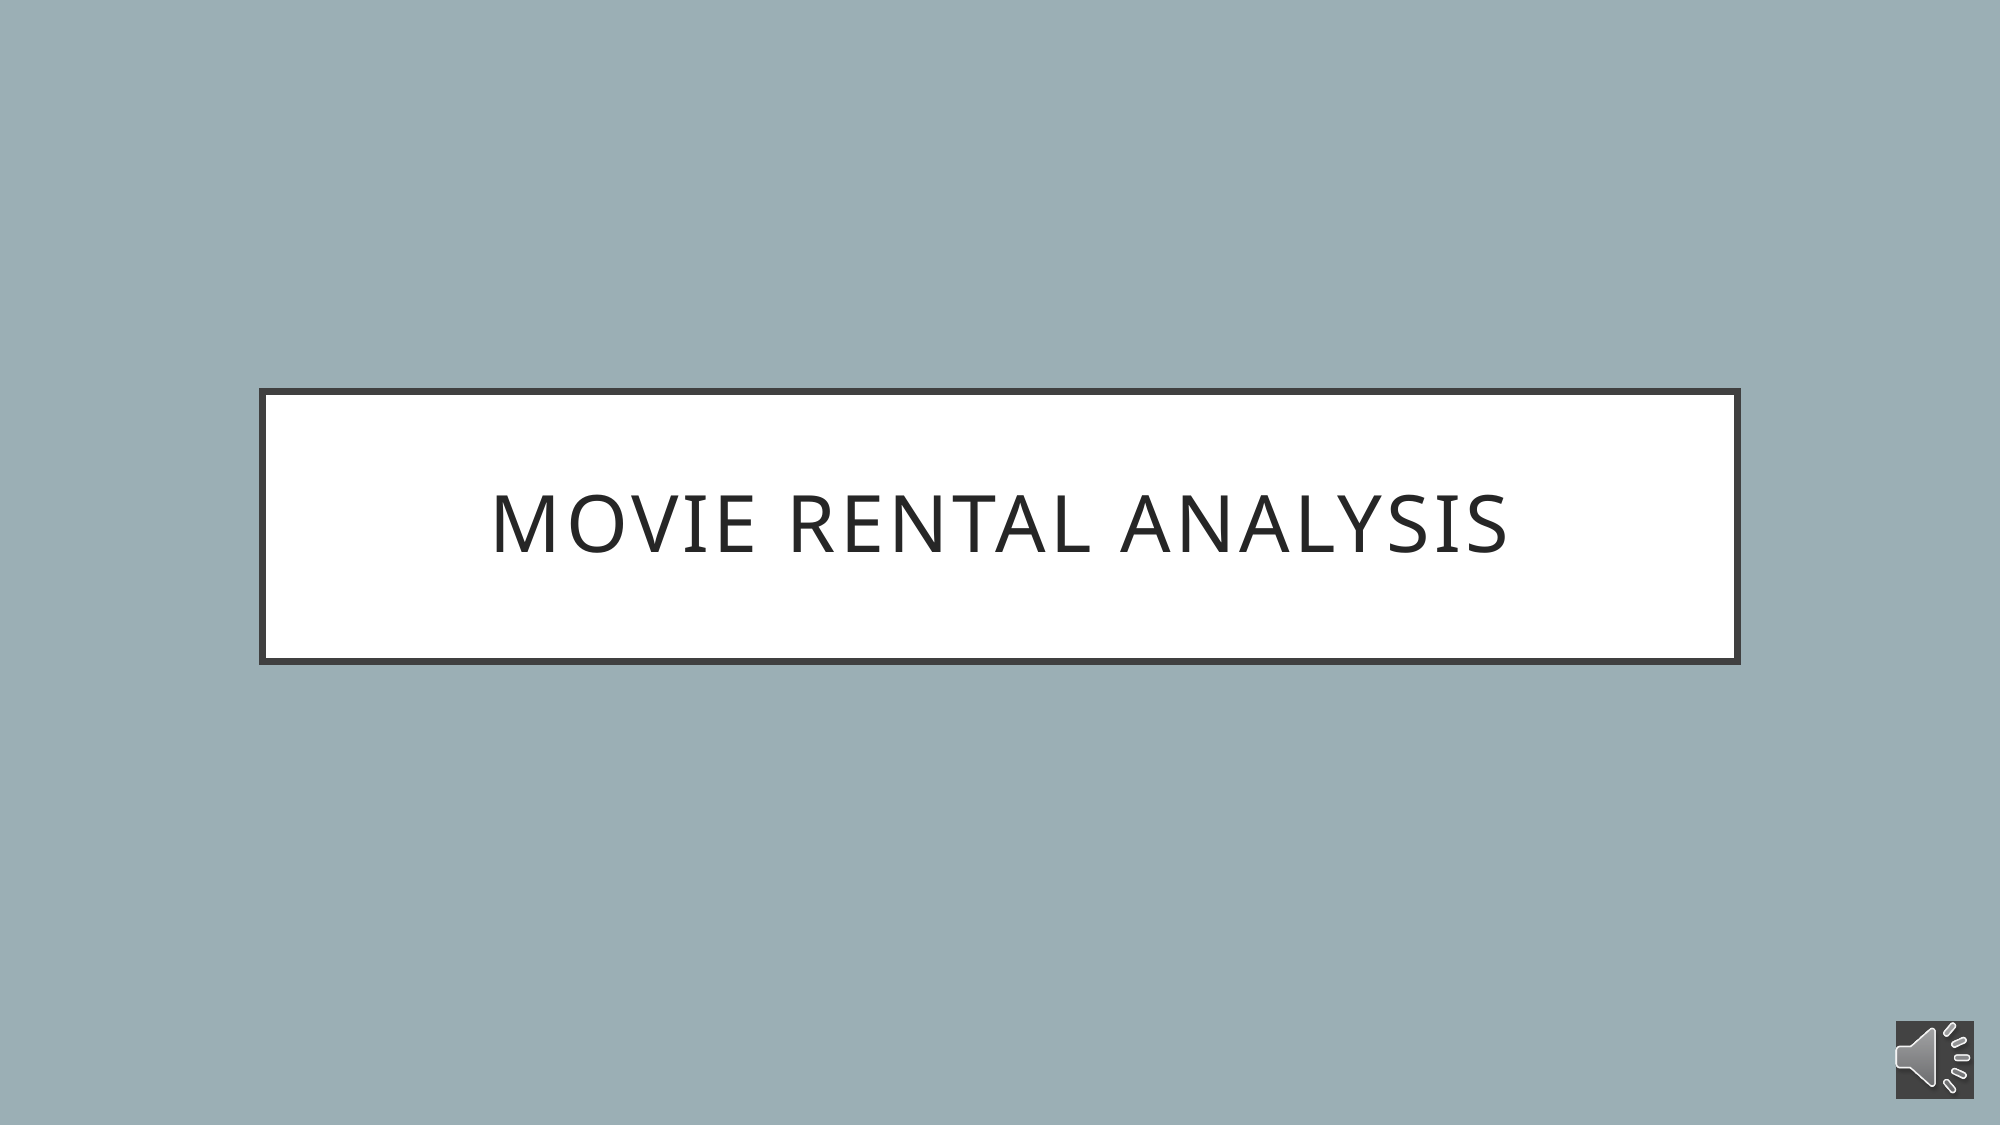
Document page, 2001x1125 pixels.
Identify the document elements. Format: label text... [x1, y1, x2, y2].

picture [1894, 1019, 1975, 1100]
title Movie rental analysis [259, 388, 1741, 665]
